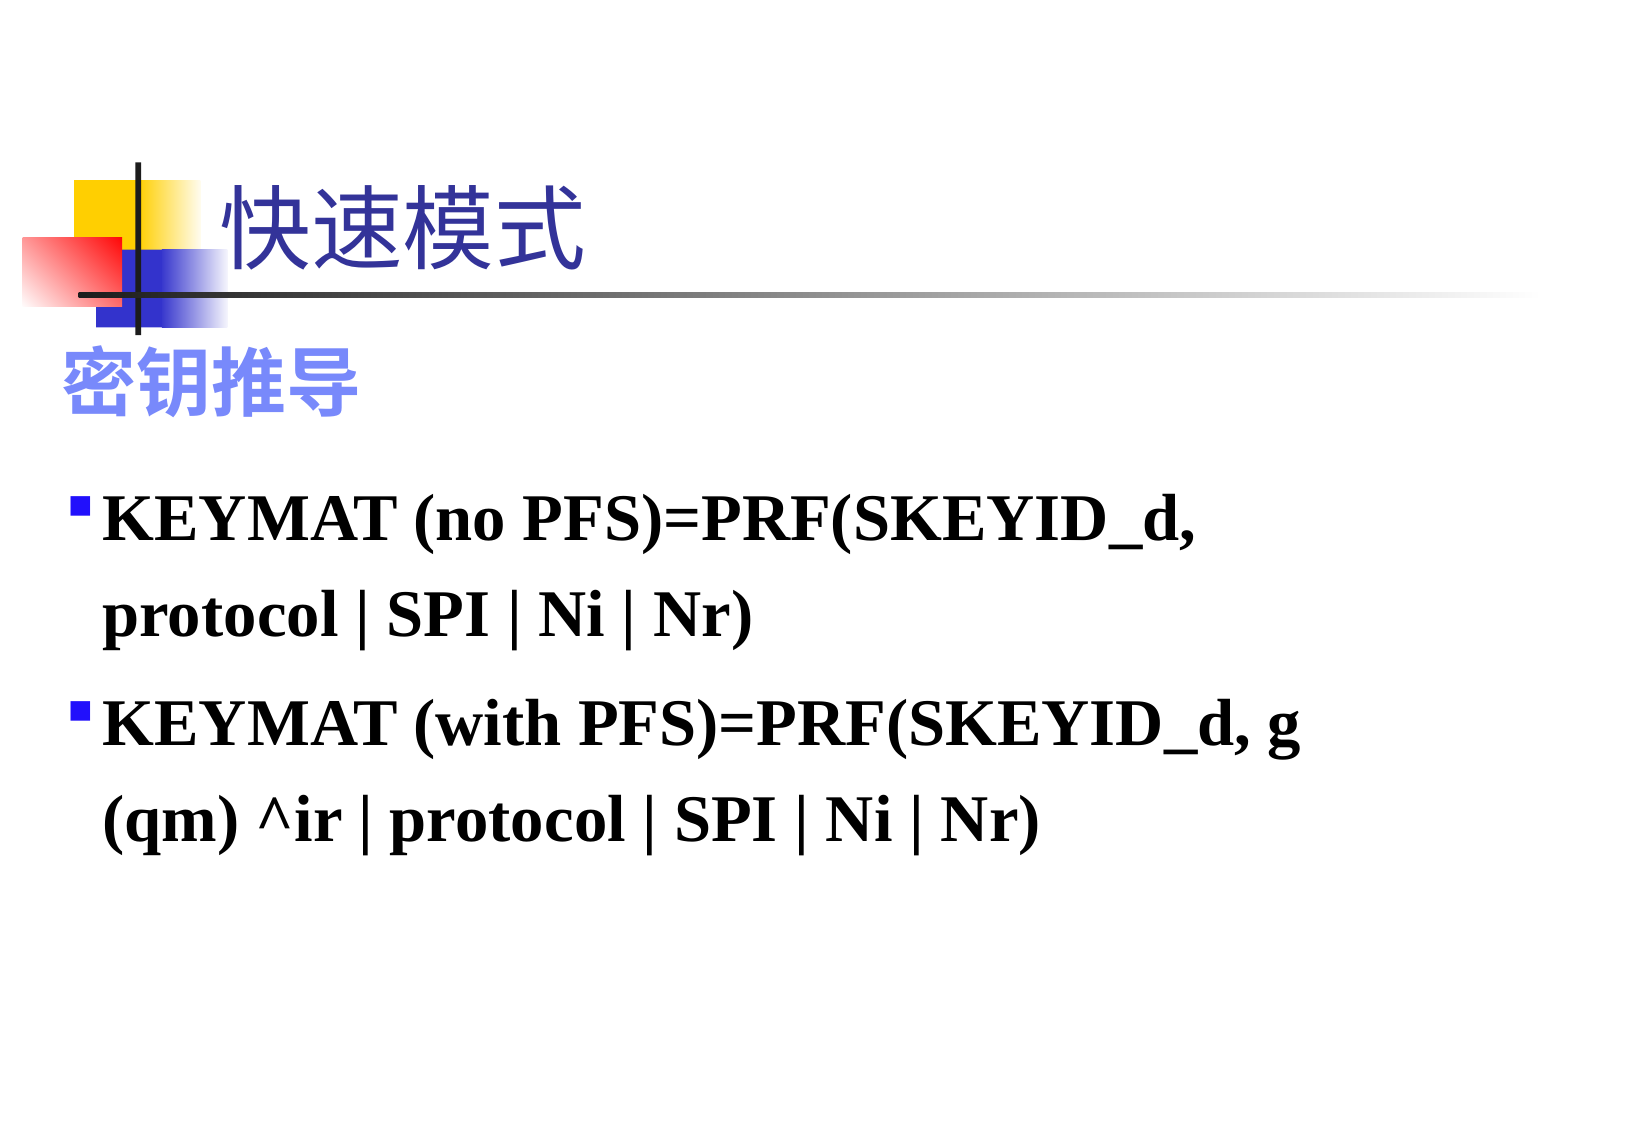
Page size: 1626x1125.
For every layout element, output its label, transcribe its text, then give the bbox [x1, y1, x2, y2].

text_box 密钥推导 [46, 338, 1399, 439]
text_box KEYMAT (no PFS)=PRF(SKEYID_d, protocol | SPI | Ni | Nr) KEYMAT (with PFS)=PRF(SKEYID_d, g (qm) ^ir | protocol | SPI | Ni | Nr) [50, 450, 1451, 1125]
title 快速模式 [204, 101, 1590, 289]
